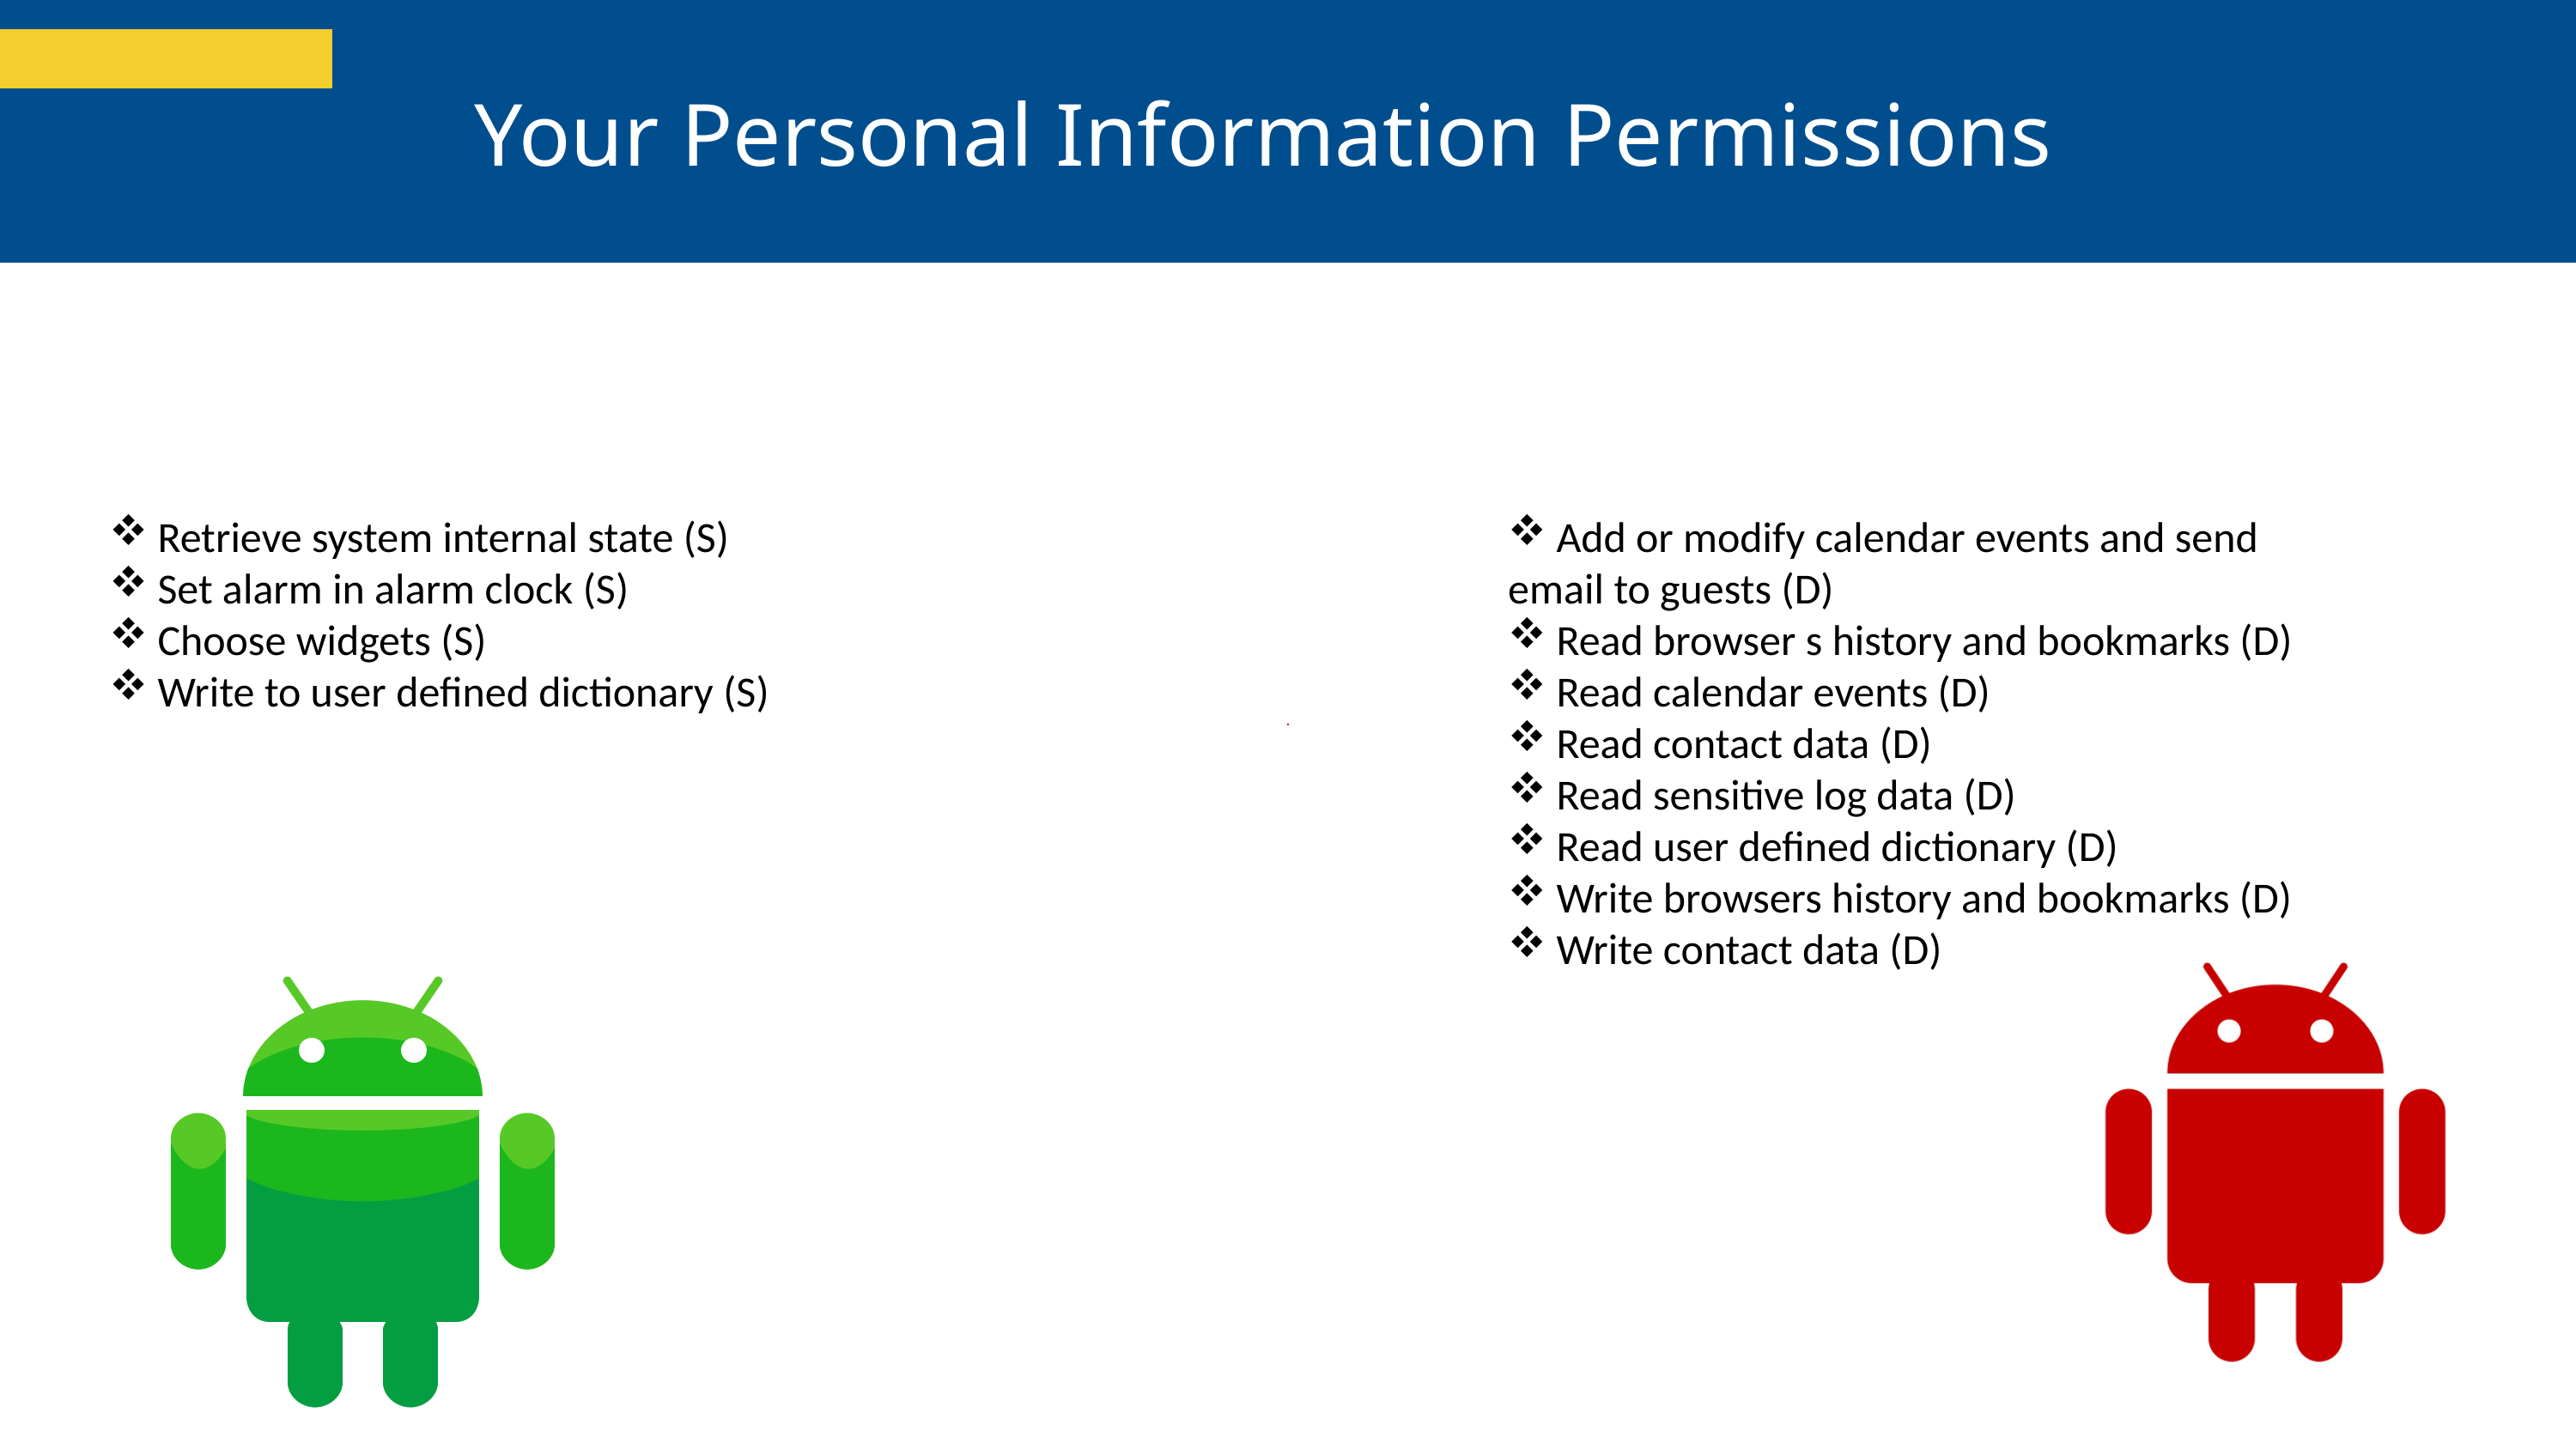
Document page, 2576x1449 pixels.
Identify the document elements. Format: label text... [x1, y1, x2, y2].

picture [2050, 928, 2501, 1379]
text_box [0, 29, 333, 89]
text_box Retrieve system internal state (S) Set alarm in alarm clock (S) Choose widgets (S) Write to user defined dictionary (S) Add or modify calendar events and send email to guests (D) Read browser s history and bookmarks (D) Read calendar events (D) Read contact data (D) Read sensitive log data (D) Read user defined dictionary (D) Write browsers history and bookmarks (D) Write contact data (D) [96, 502, 2576, 1022]
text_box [0, 0, 2576, 417]
picture [143, 973, 581, 1410]
